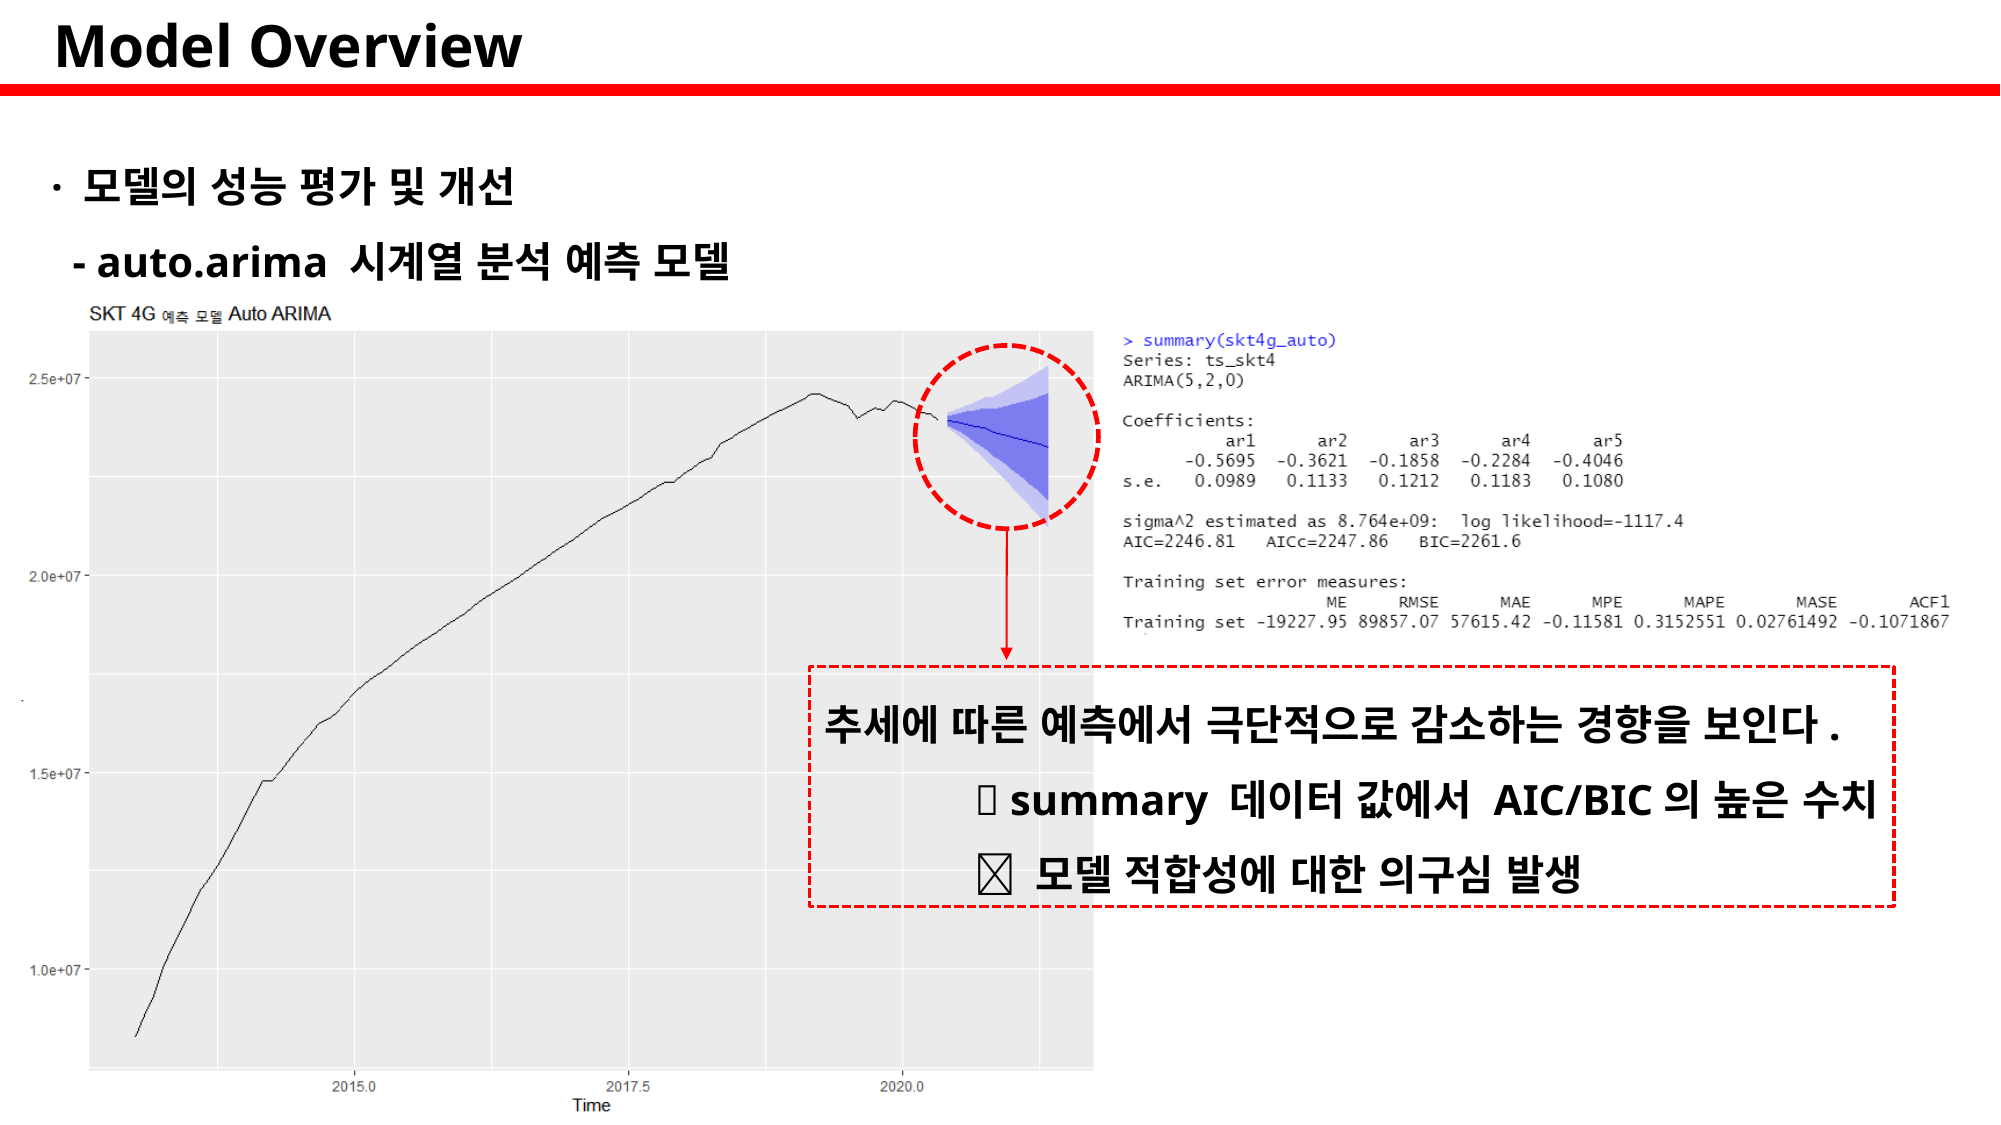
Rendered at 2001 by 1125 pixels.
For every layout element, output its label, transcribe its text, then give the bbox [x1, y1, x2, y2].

text_box Model Overview [38, 1, 538, 87]
text_box · 모델의 성능 평가 및 개선 - auto.arima 시계열 분석 예측 모델 [36, 128, 746, 294]
picture [1119, 332, 1959, 635]
text_box 추세에 따른 예측에서 극단적으로 감소하는 경향을 보인다.  summary 데이터 값에서 AIC/BIC의 높은 수치  모델 적합성에 대한 의구심 발생 [1103, 666, 1894, 907]
picture [0, 296, 1103, 1123]
